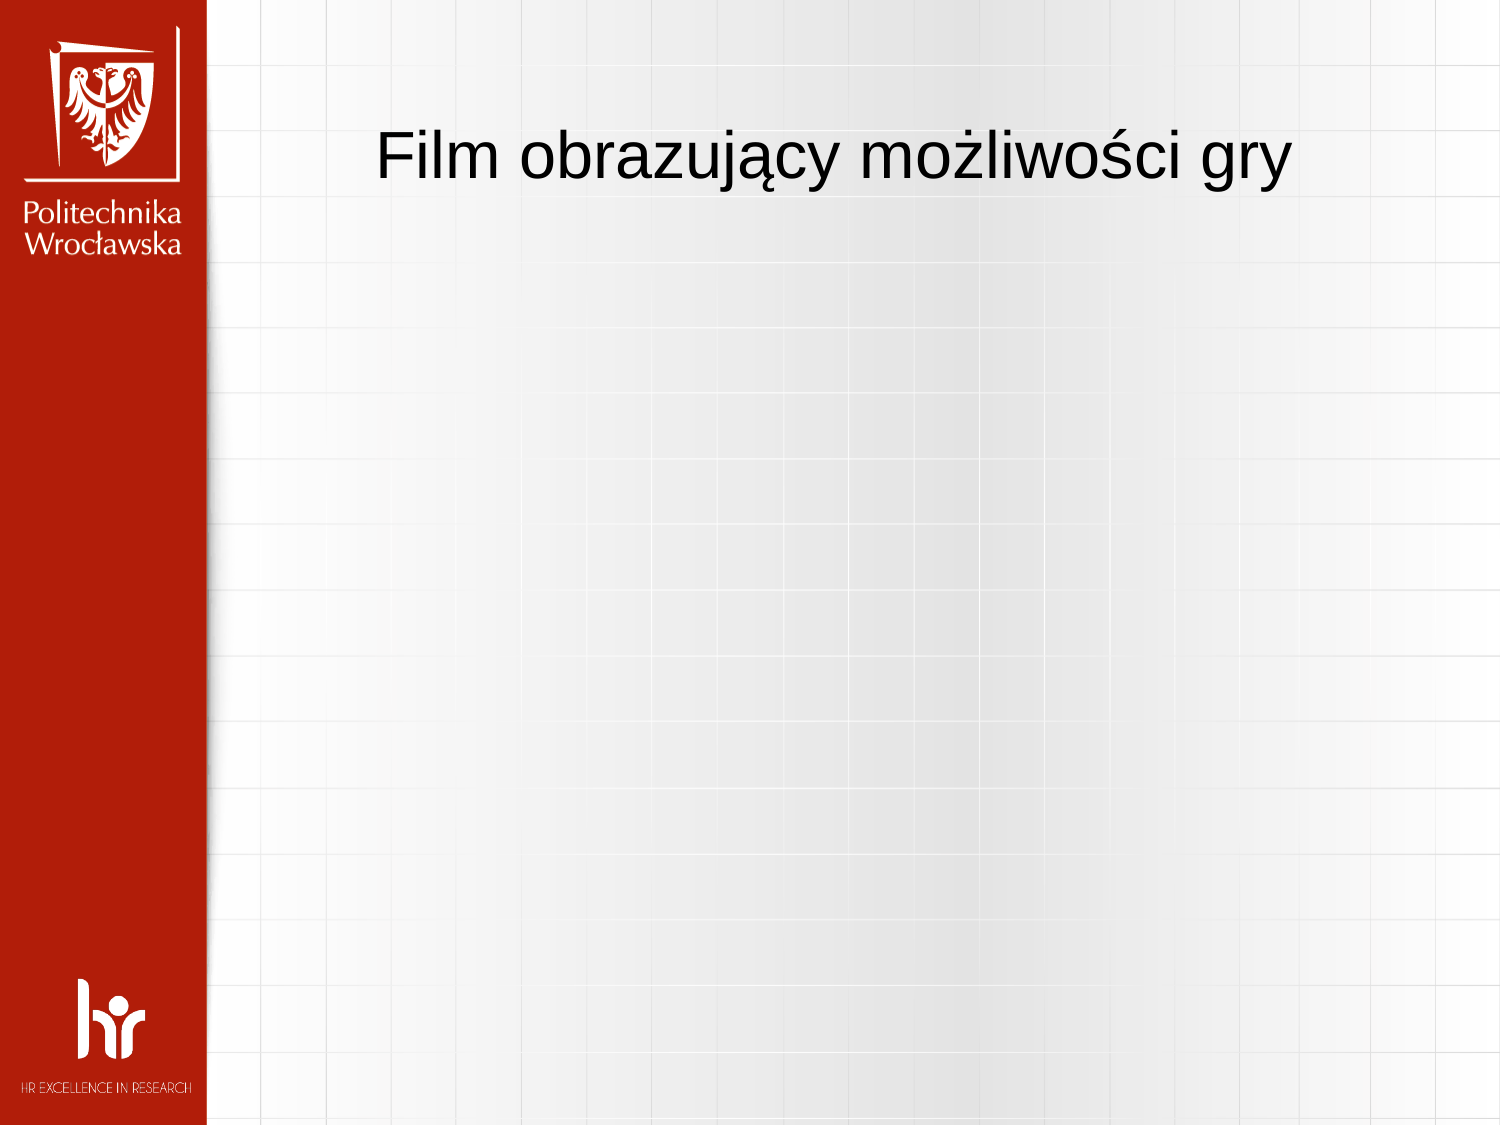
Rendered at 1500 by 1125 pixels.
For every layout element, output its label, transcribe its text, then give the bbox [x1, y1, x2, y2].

text_box Film obrazujący możliwości gry [360, 104, 1336, 200]
picture [0, 0, 1500, 1125]
